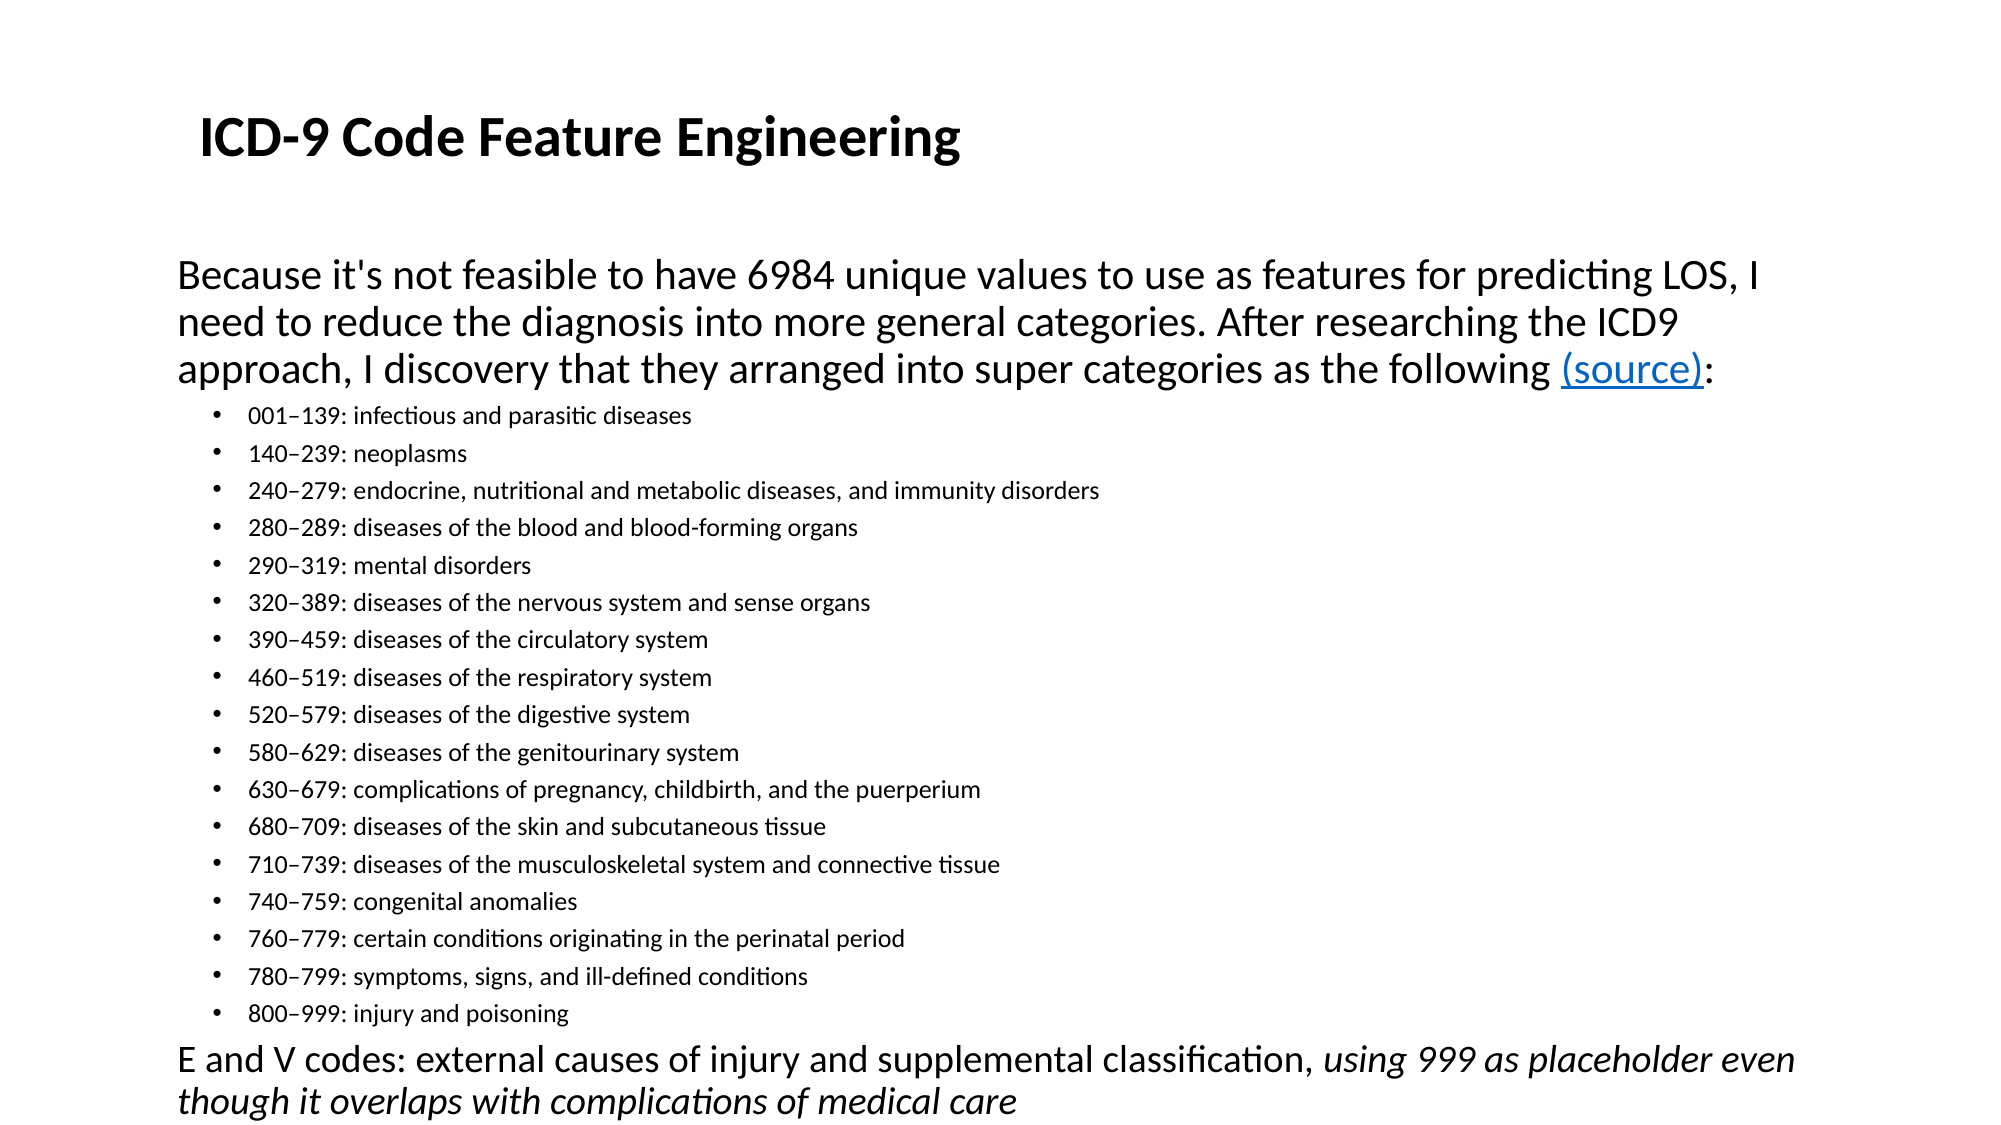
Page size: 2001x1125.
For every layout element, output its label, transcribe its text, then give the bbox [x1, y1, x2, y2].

list Because it's not feasible to have 6984 unique values to use as features for predicting LOS, I need to reduce the diagnosis into more general categories. After researching the ICD9 approach, I discovery that they arranged into super categories as the following (source): 001–139: infectious and parasitic diseases 140–239: neoplasms 240–279: endocrine, nutritional and metabolic diseases, and immunity disorders 280–289: diseases of the blood and blood-forming organs 290–319: mental disorders 320–389: diseases of the nervous system and sense organs 390–459: diseases of the circulatory system 460–519: diseases of the respiratory system 520–579: diseases of the digestive system 580–629: diseases of the genitourinary system 630–679: complications of pregnancy, childbirth, and the puerperium 680–709: diseases of the skin and subcutaneous tissue 710–739: diseases of the musculoskeletal system and connective tissue 740–759: congenital anomalies 760–779: certain conditions originating in the perinatal period 780–799: symptoms, signs, and ill-defined conditions 800–999: injury and poisoning E and V codes: external causes of injury and supplemental classification, using 999 as placeholder even though it overlaps with complications of medical care Now the task is to re-code the in terms of these category groups. [162, 244, 1871, 1125]
text_box ICD-9 Code Feature Engineering [184, 91, 1185, 176]
